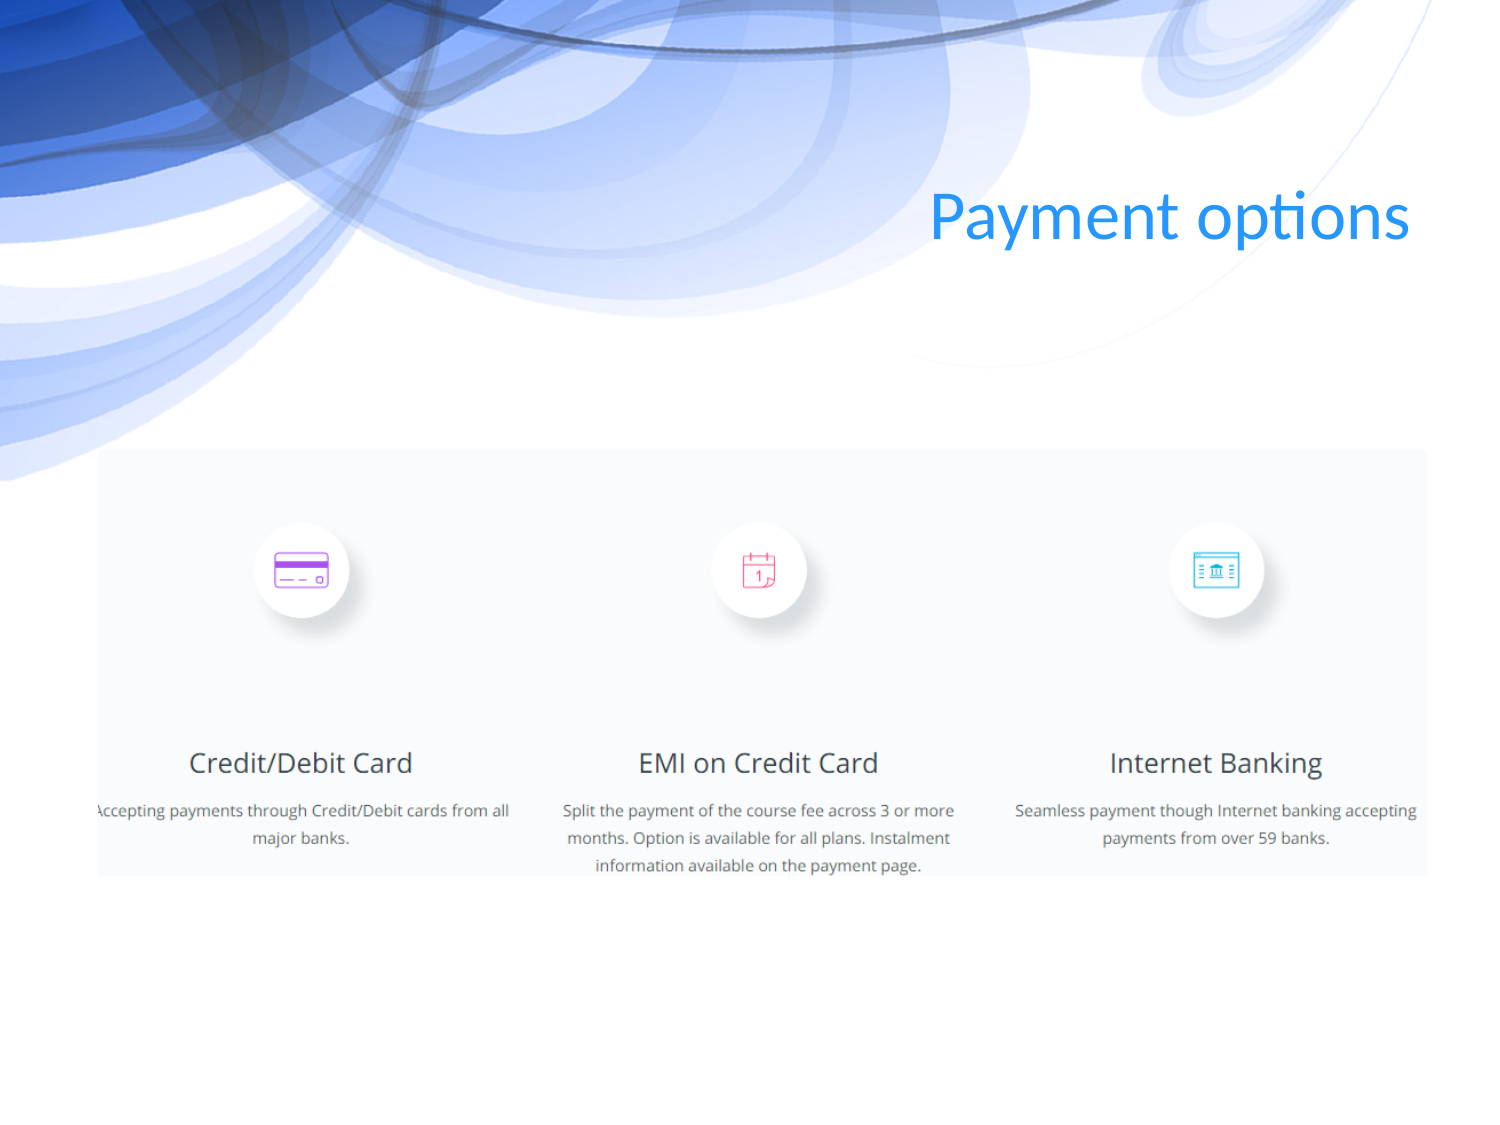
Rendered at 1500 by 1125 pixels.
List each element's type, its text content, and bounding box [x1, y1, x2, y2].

title Payment options [98, 161, 1427, 262]
picture [0, 0, 1500, 1125]
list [98, 449, 1427, 876]
